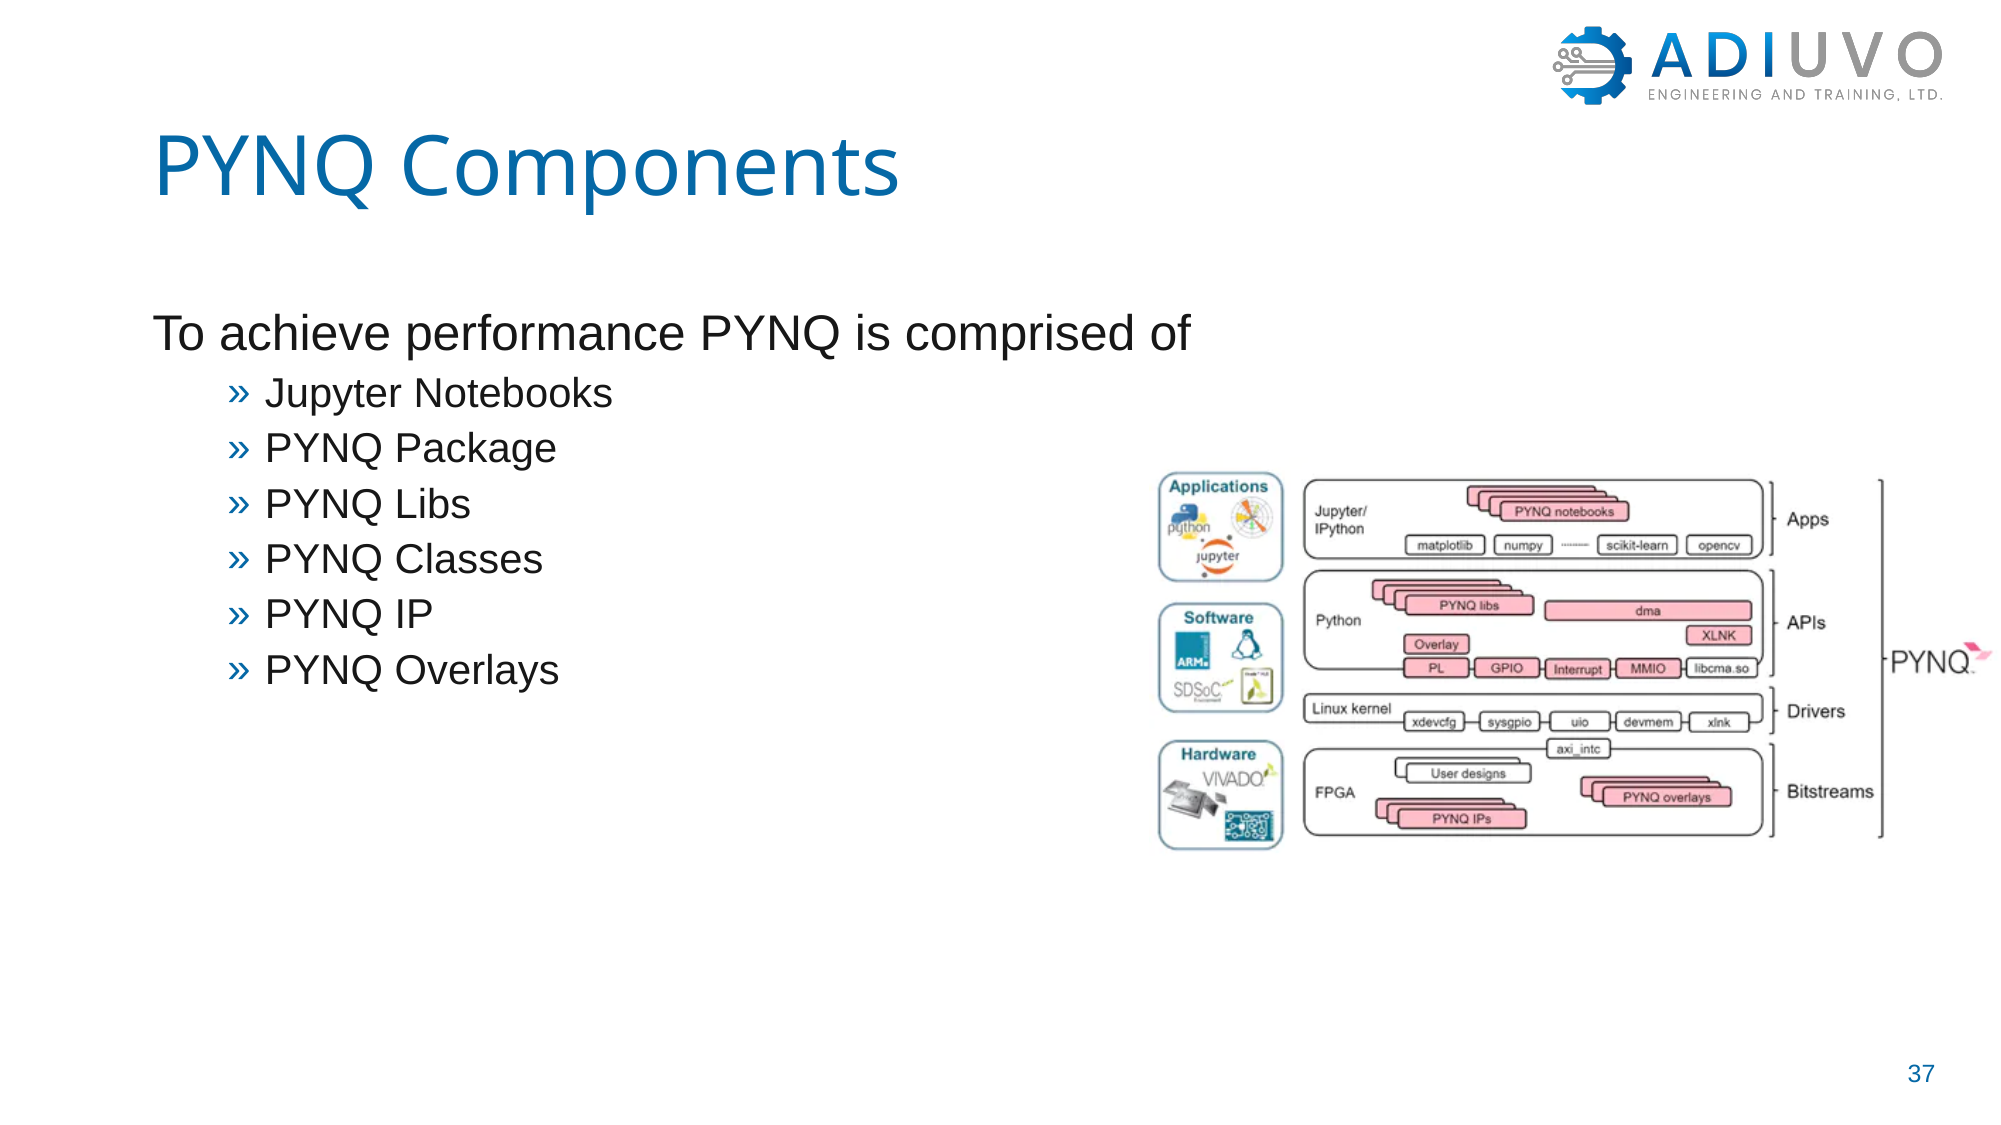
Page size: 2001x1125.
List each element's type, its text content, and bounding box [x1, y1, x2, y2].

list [1149, 457, 2000, 856]
title PYNQ Components [137, 59, 1863, 278]
picture [1549, 15, 1949, 119]
slide_number 37 [1500, 1042, 1951, 1103]
list To achieve performance PYNQ is comprised of Jupyter Notebooks PYNQ Package PYNQ Libs PYNQ Classes PYNQ IP PYNQ Overlays [137, 299, 1863, 1014]
